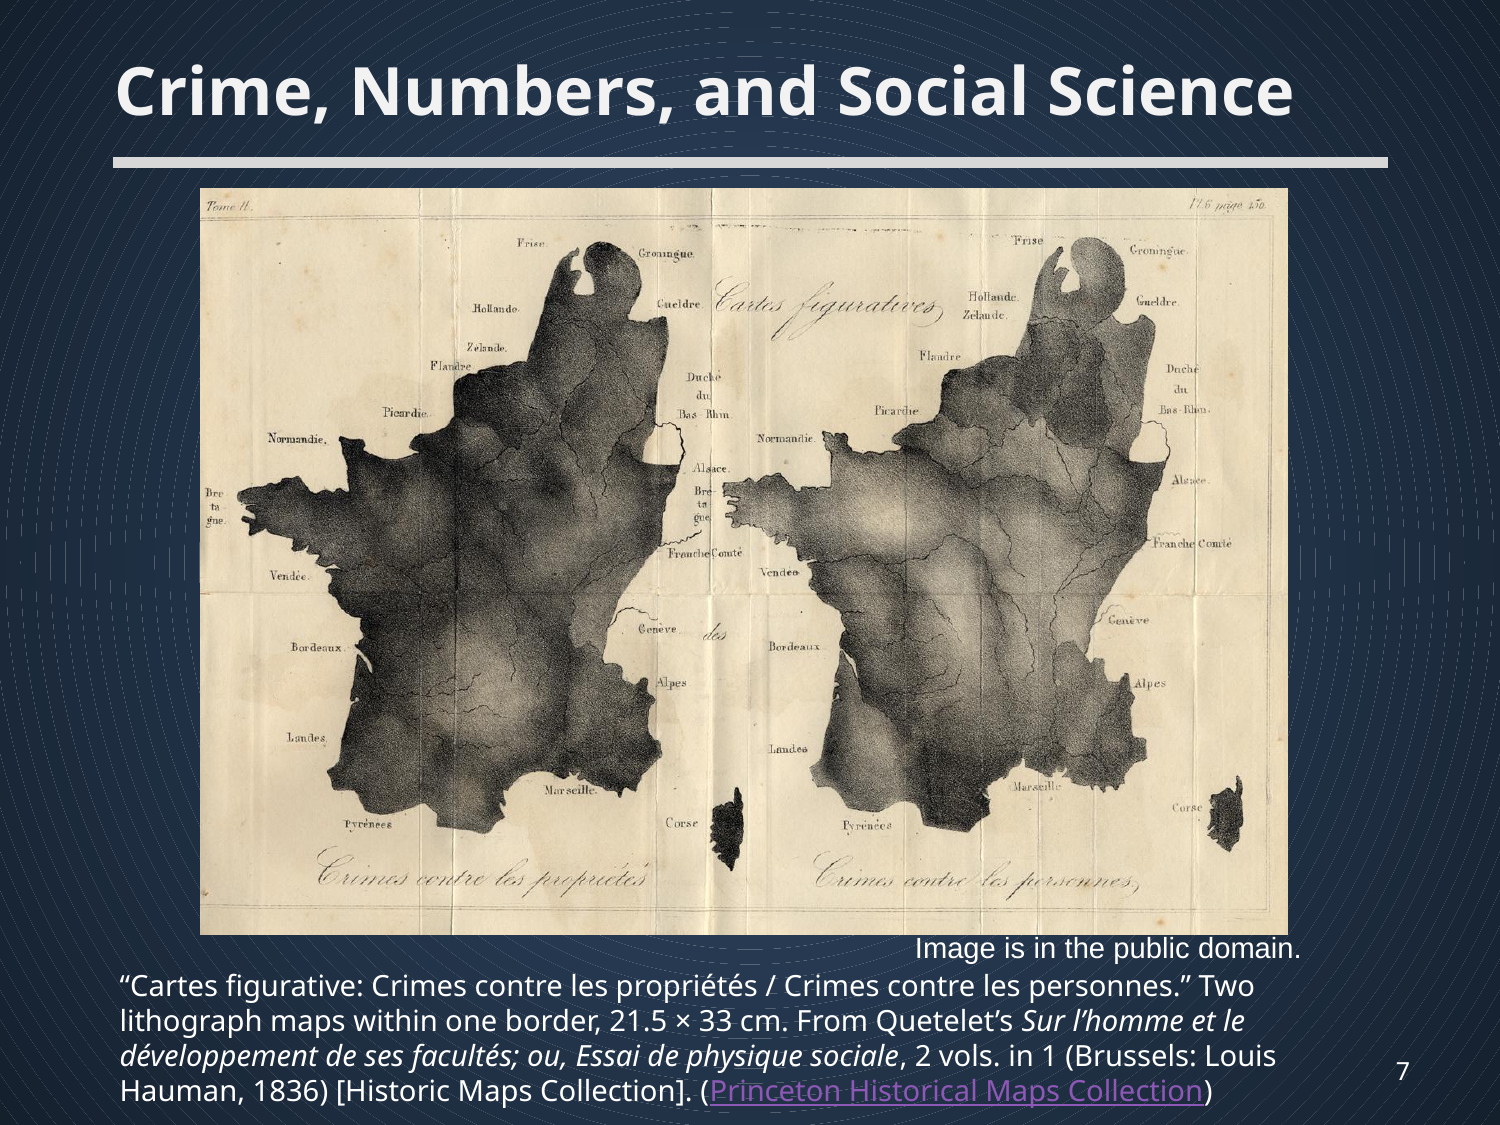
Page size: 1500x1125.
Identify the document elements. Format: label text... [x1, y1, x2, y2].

text_box “Cartes figurative: Crimes contre les propriétés / Crimes contre les personnes.” Two lithograph maps within one border, 21.5 × 33 cm. From Quetelet’s Sur l’homme et le développement de ses facultés; ou, Essai de physique sociale, 2 vols. in 1 (Brussels: Louis Hauman, 1836) [Historic Maps Collection]. (Princeton Historical Maps Collection) [104, 959, 1388, 1117]
text_box Crime, Numbers, and Social Science [99, 41, 1375, 137]
picture [199, 187, 1288, 936]
text_box Image is in the public domain. [899, 922, 1464, 972]
slide_number 7 [1074, 1042, 1425, 1103]
